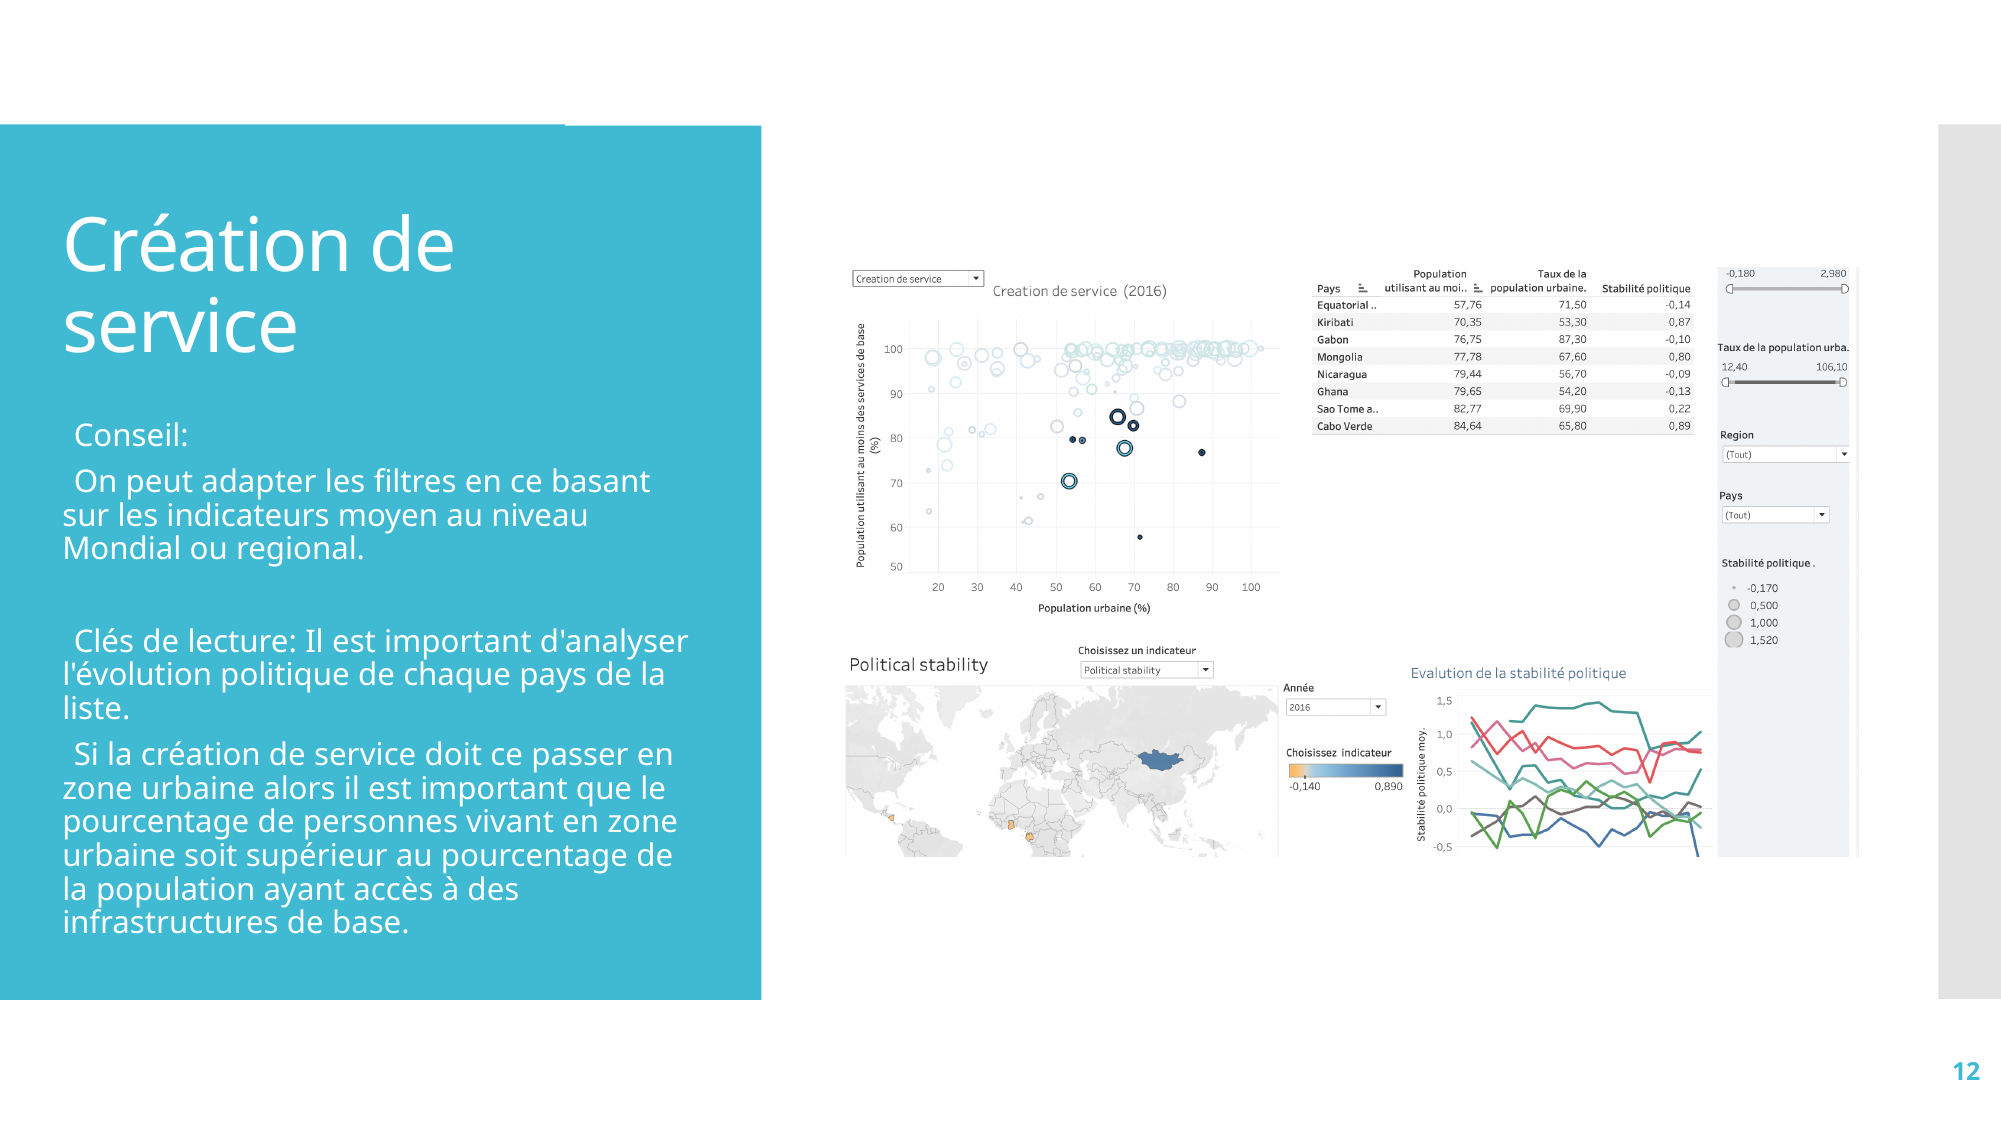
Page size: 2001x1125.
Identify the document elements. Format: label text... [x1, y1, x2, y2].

slide_number 12 [1744, 1042, 1996, 1103]
text_box Conseil: On peut adapter les filtres en ce basant sur les indicateurs moyen au niveau Mondial ou regional. Clés de lecture: Il est important d'analyser l'évolution politique de chaque pays de la liste. Si la création de service doit ce passer en zone urbaine alors il est important que le pourcentage de personnes vivant en zone urbaine soit supérieur au pourcentage de la population ayant accès à des infrastructures de base. [47, 411, 707, 949]
text_box [0, 125, 762, 1001]
picture [842, 266, 1860, 857]
title Création de service [47, 184, 707, 391]
